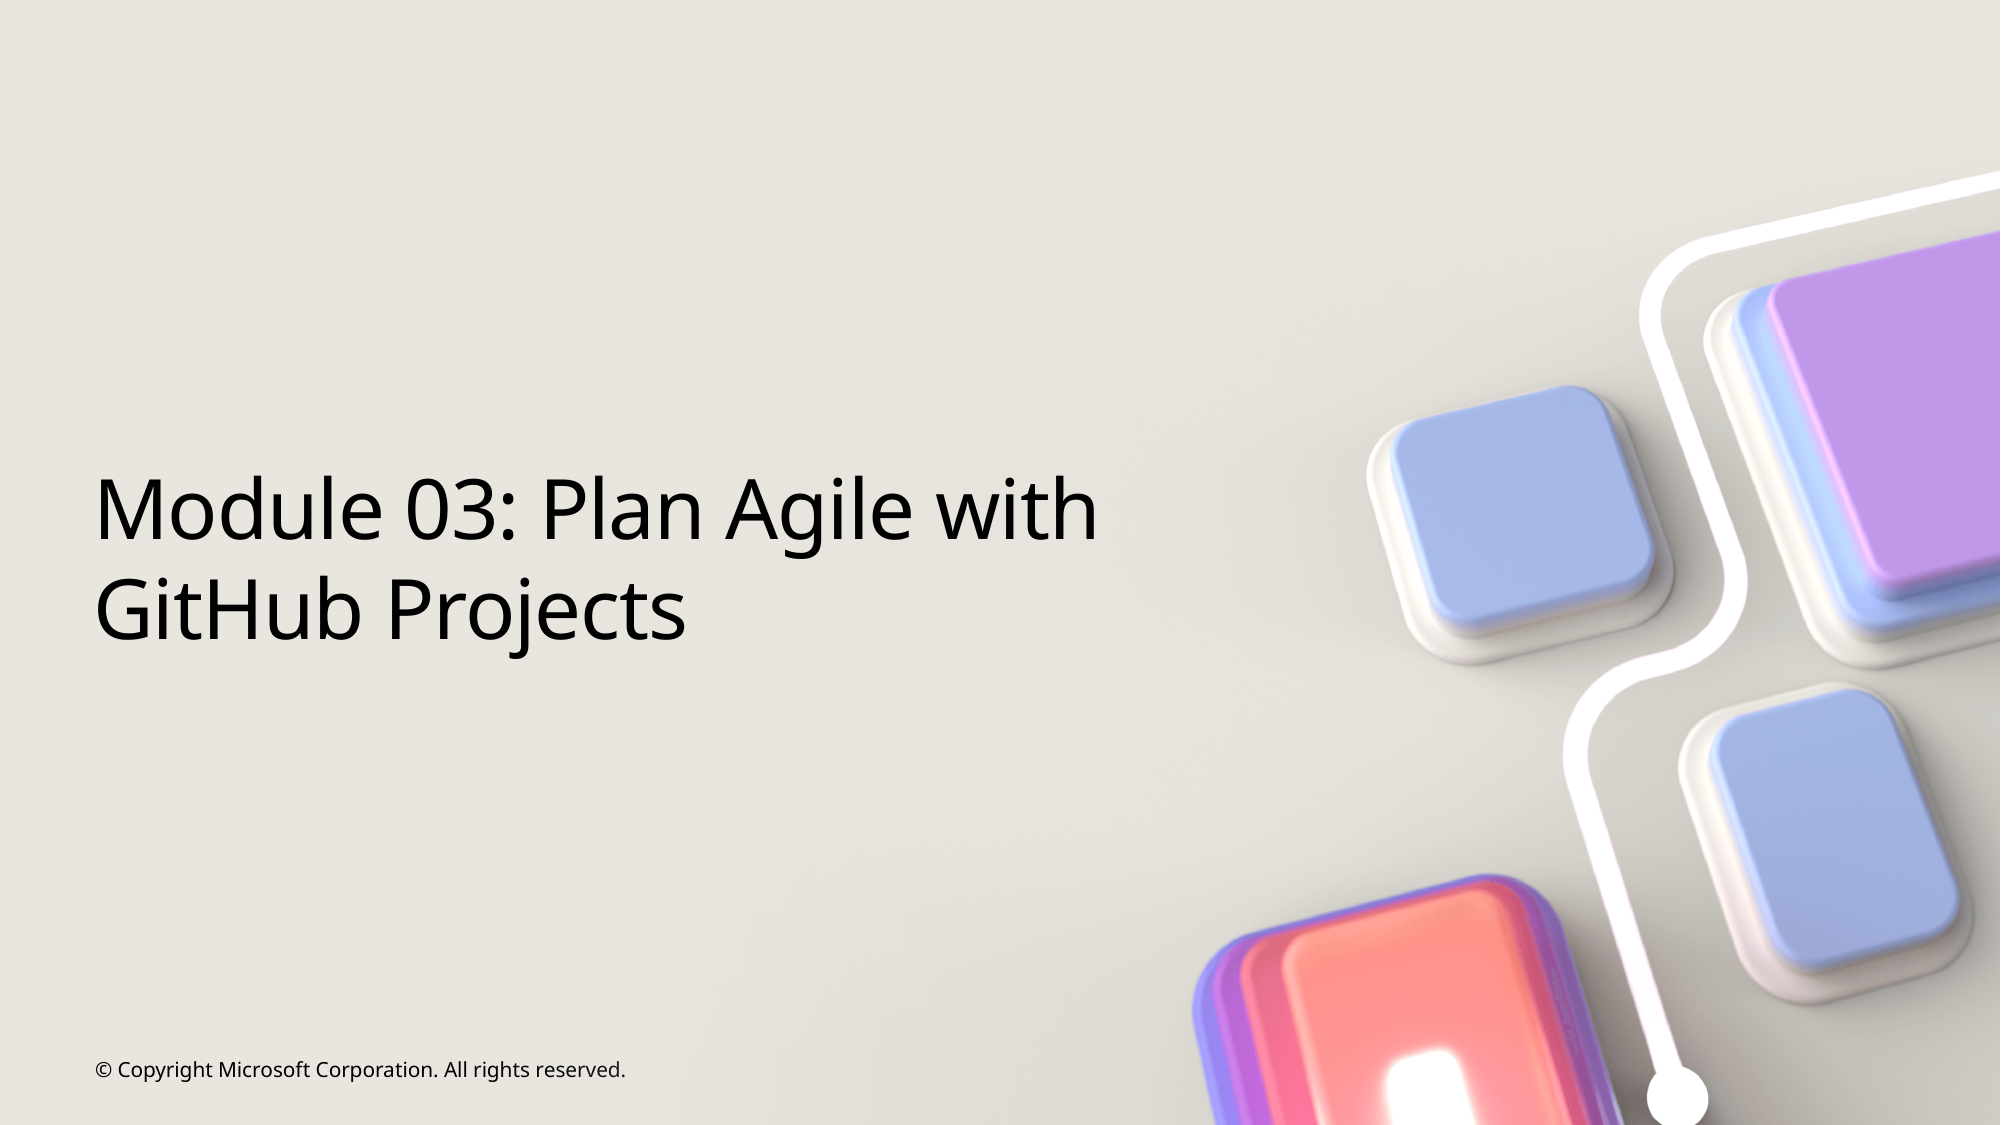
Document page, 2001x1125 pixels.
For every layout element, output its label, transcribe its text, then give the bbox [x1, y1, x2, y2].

title Module 03: Plan Agile with GitHub Projects [93, 454, 1135, 657]
picture [396, 0, 2000, 1125]
